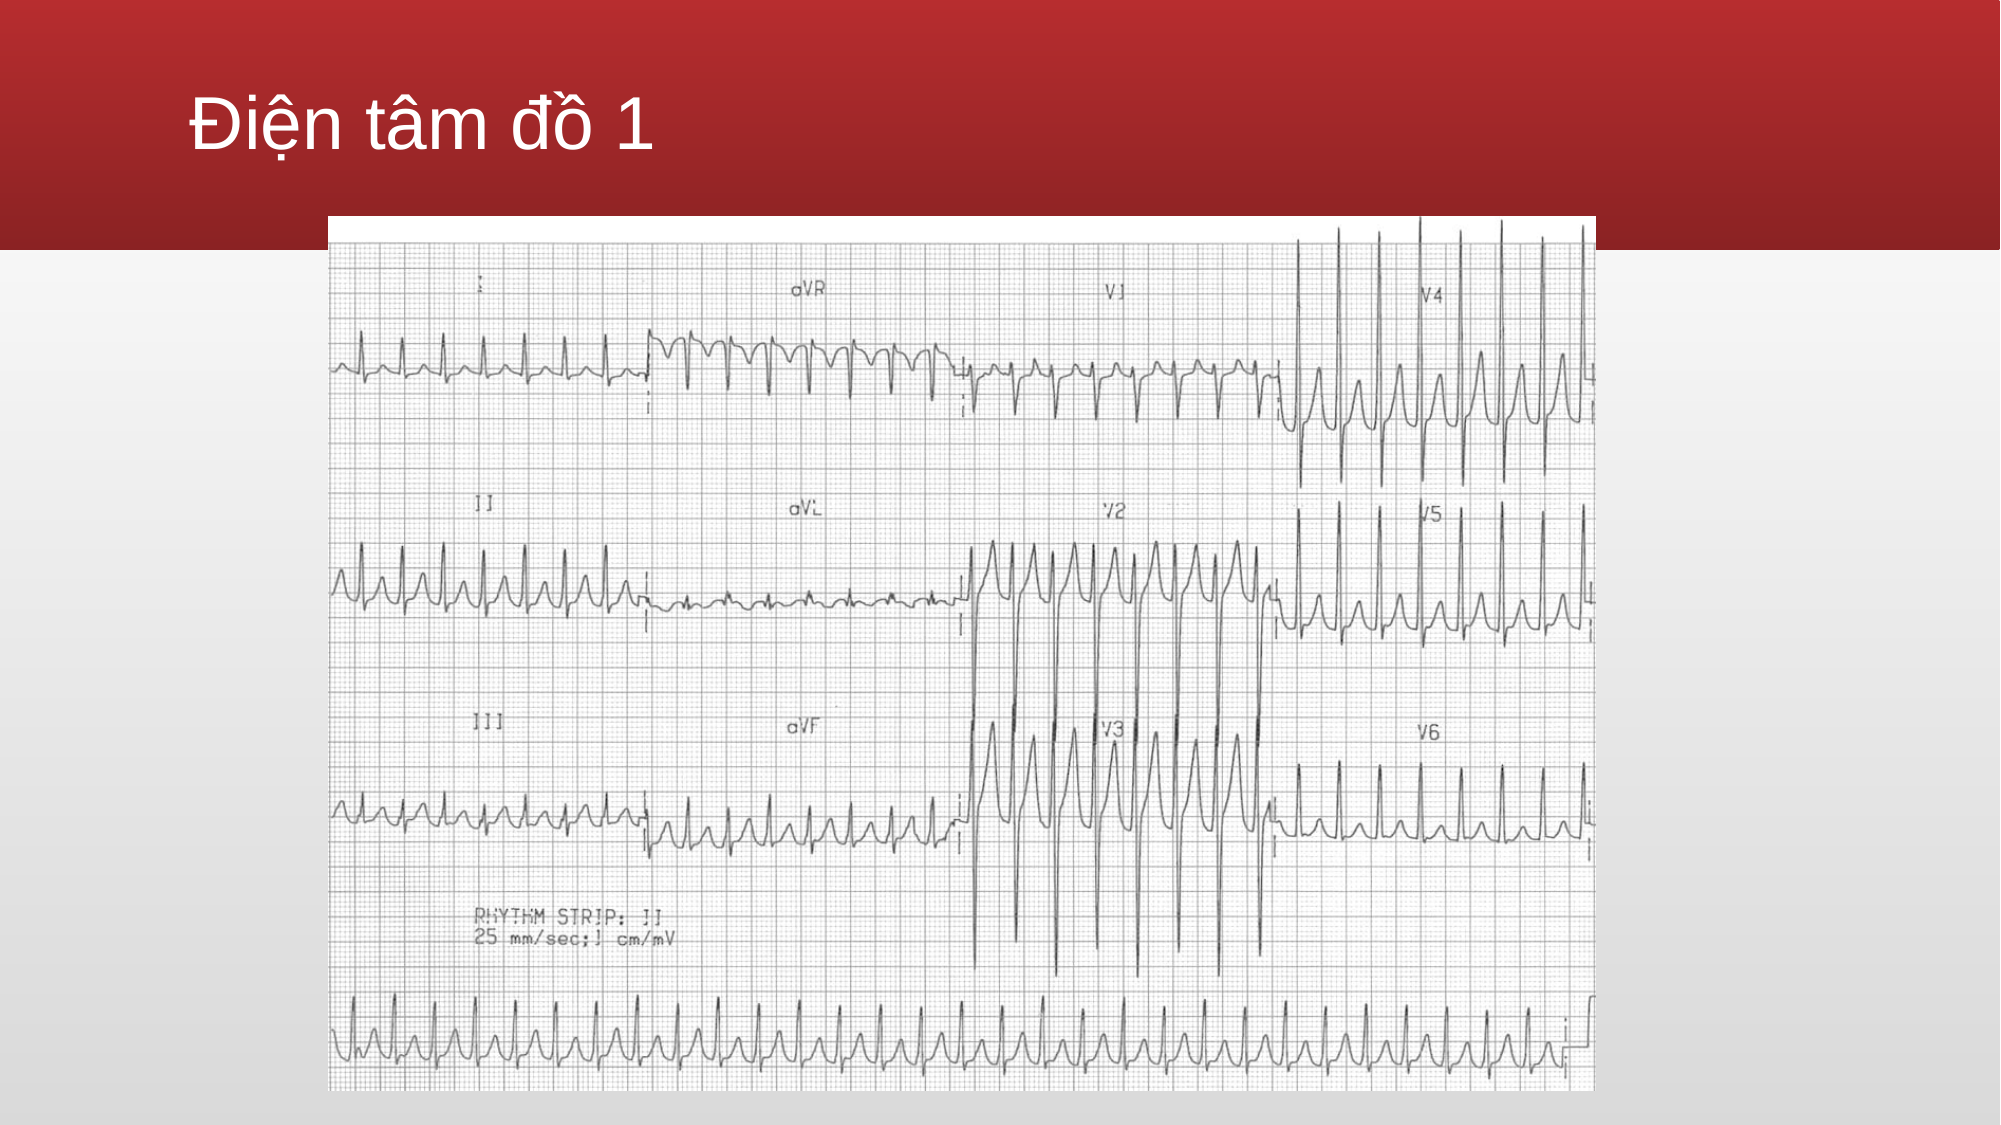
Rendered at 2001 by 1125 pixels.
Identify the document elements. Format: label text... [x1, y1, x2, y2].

title Điện tâm đồ 1 [174, 16, 1825, 234]
picture [328, 216, 1596, 1091]
